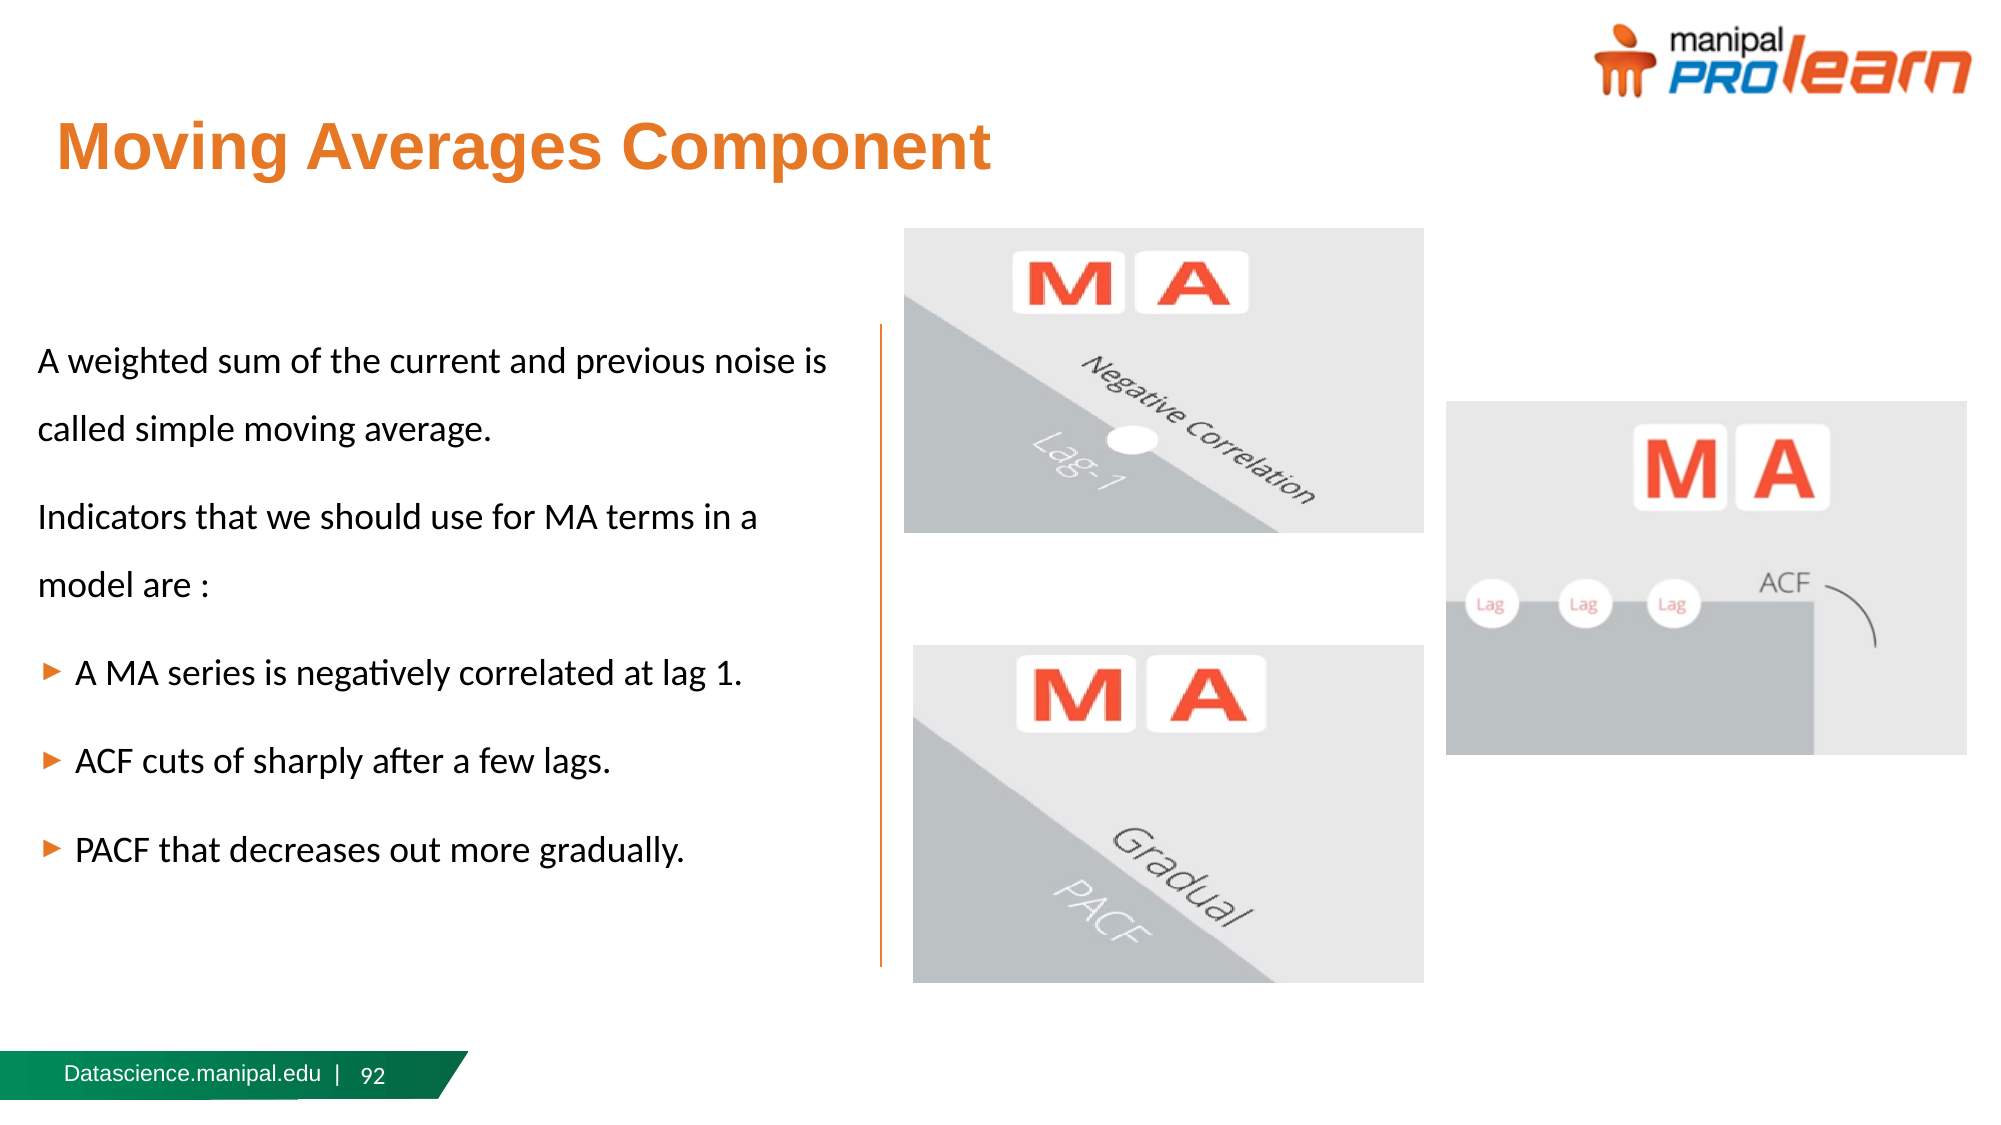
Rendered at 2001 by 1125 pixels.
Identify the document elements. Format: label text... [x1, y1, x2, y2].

text_box A weighted sum of the current and previous noise is called simple moving average. Indicators that we should use for MA terms in a model are : A MA series is negatively correlated at lag 1. ACF cuts of sharply after a few lags. PACF that decreases out more gradually. [22, 306, 858, 1046]
picture [904, 228, 1424, 533]
picture [1446, 401, 1967, 755]
title Moving Averages Component [41, 39, 1767, 257]
picture [1578, 18, 1984, 100]
slide_number 92 [345, 1046, 467, 1105]
picture [913, 645, 1424, 983]
